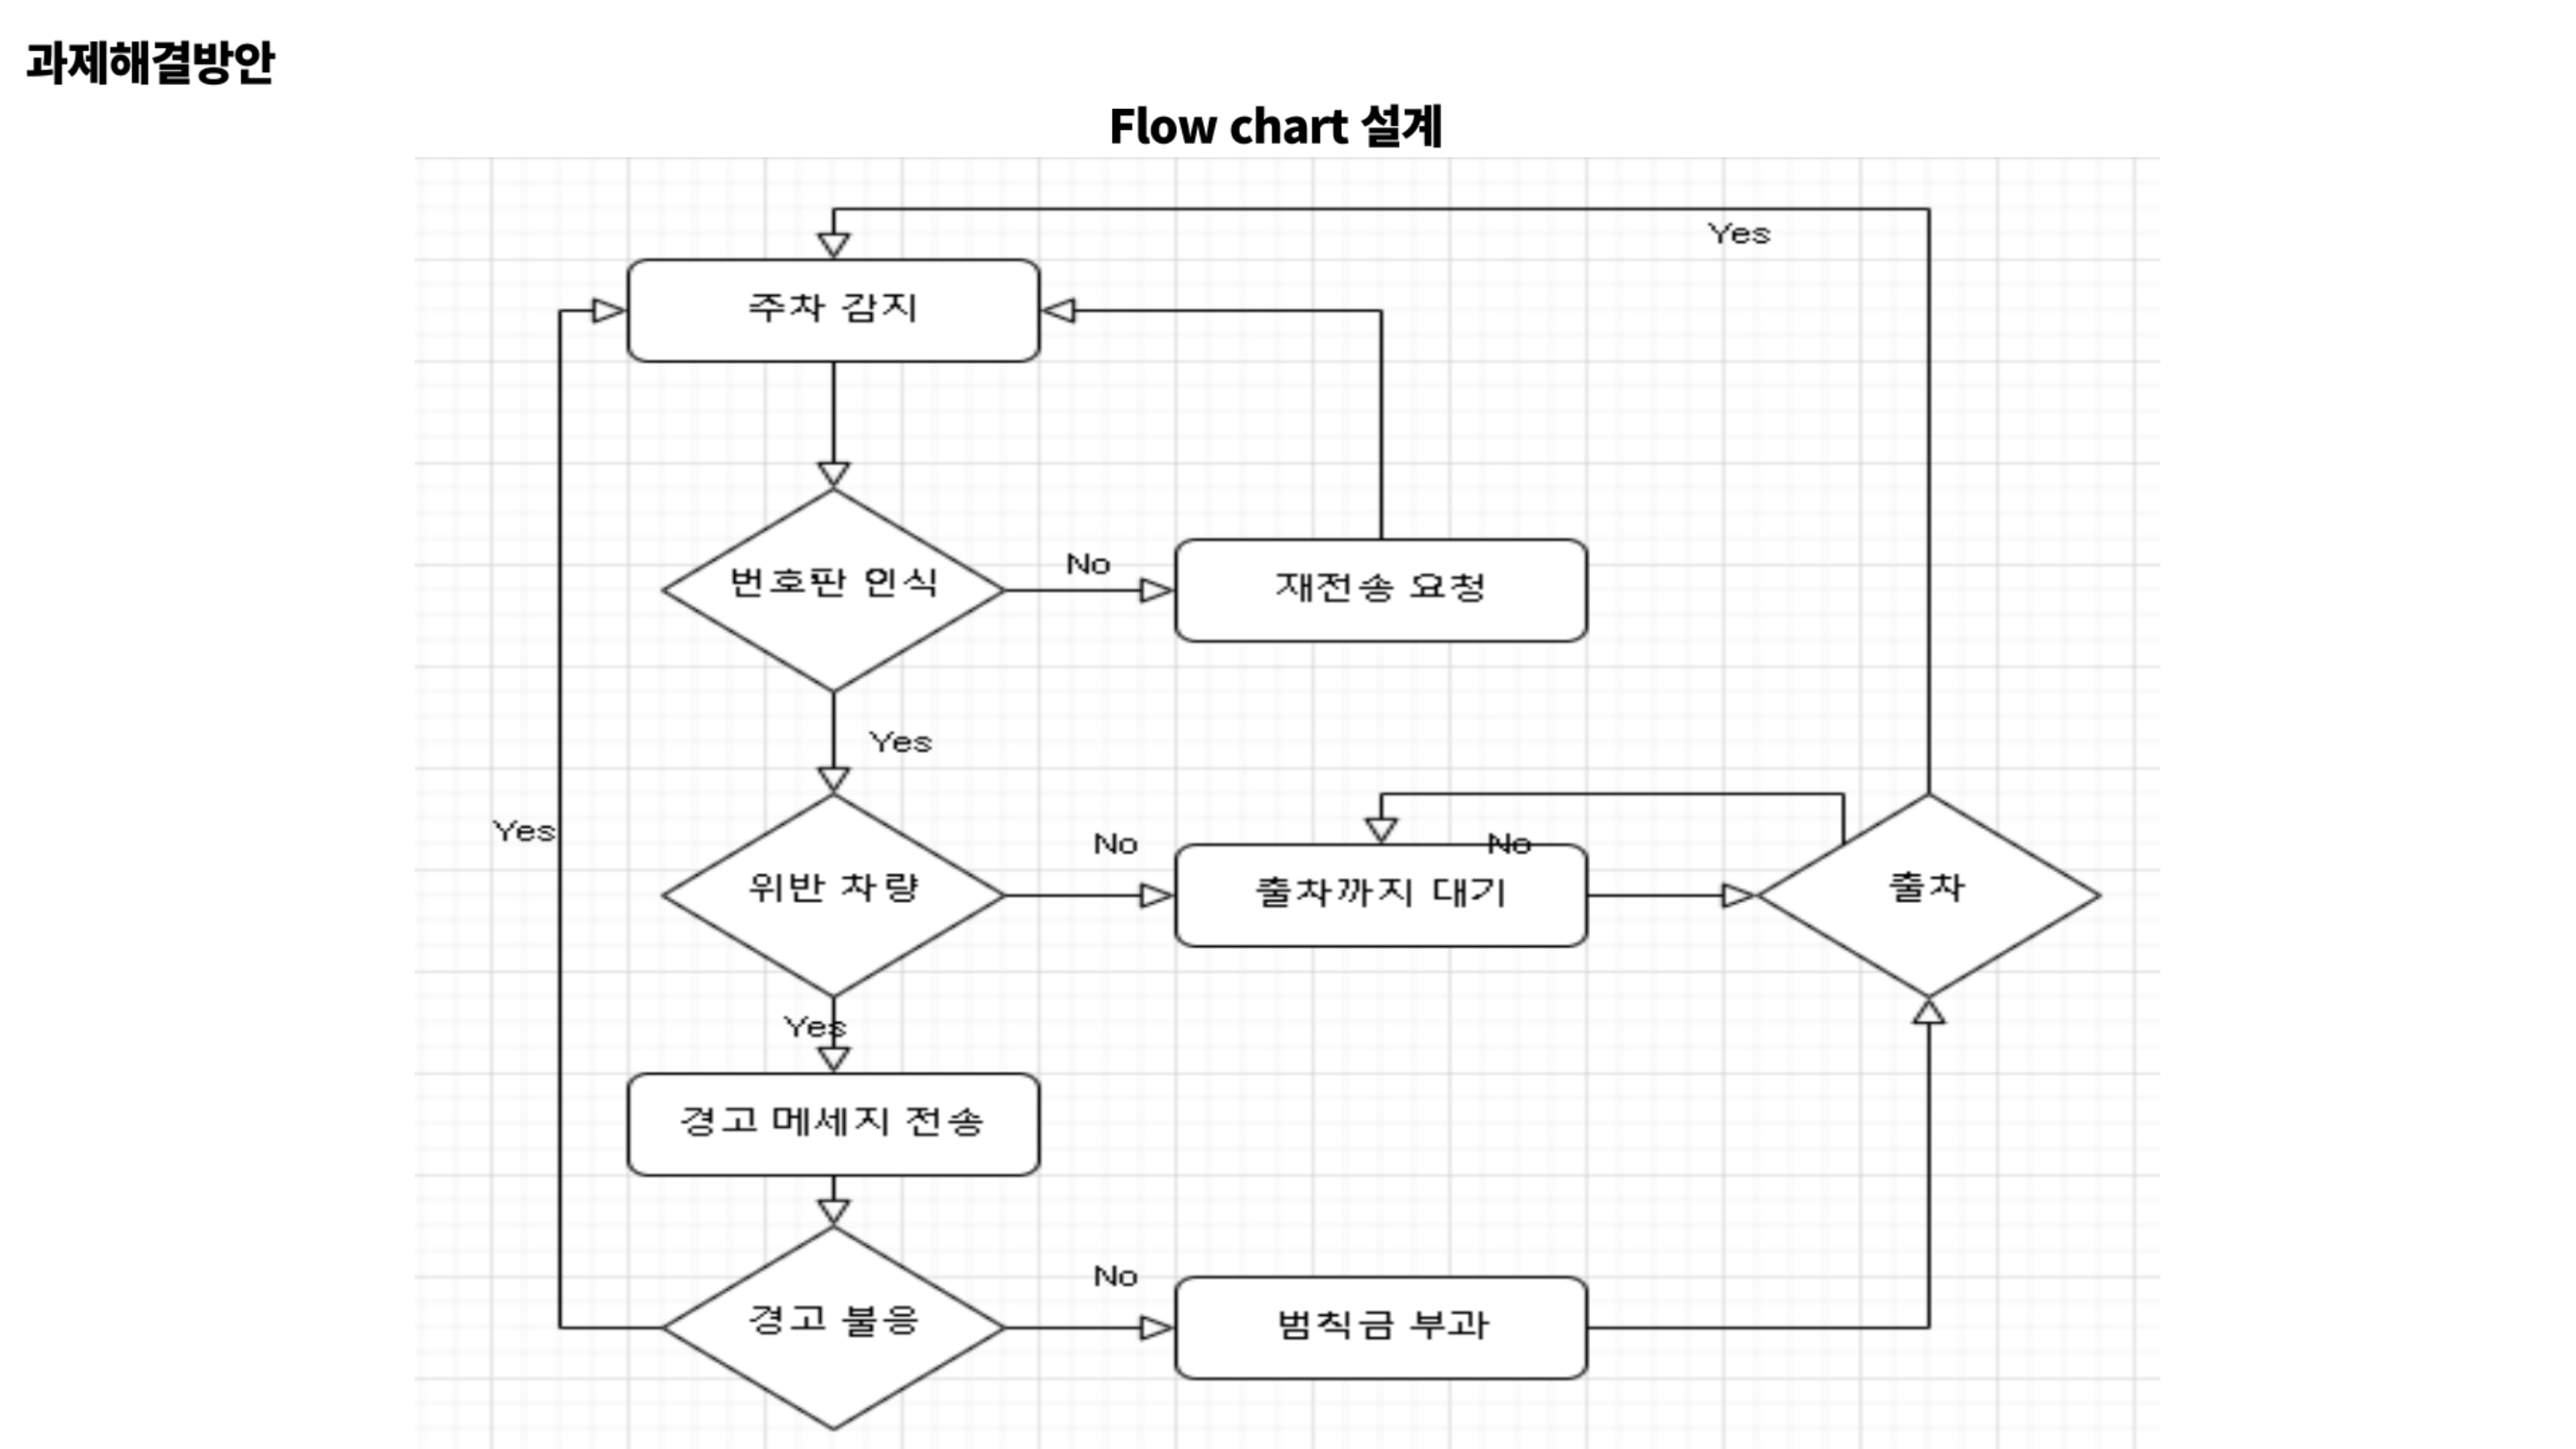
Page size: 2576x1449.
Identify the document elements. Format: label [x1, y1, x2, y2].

picture [1102, 84, 1467, 179]
text_box [415, 156, 2160, 1449]
picture [19, 21, 298, 116]
